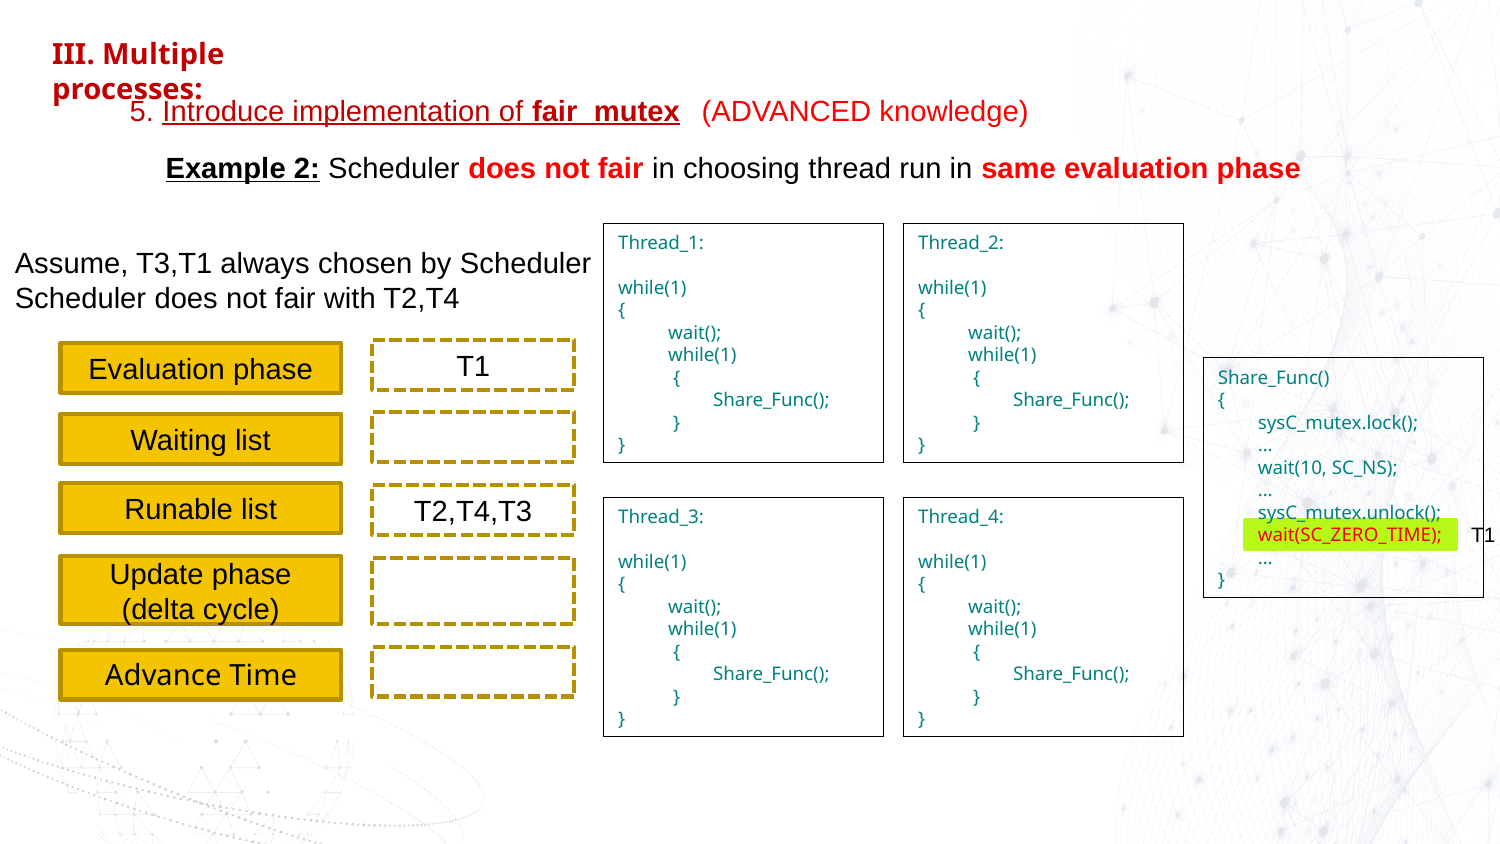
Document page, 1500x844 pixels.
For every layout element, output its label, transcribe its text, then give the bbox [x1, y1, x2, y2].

text_box Evaluation phase [58, 341, 343, 395]
text_box III. Multiple processes: [37, 27, 357, 113]
text_box Assume, T3,T1 always chosen by Scheduler Scheduler does not fair with T2,T4 [0, 237, 619, 323]
text_box T2,T4,T3 [370, 483, 576, 537]
text_box [370, 410, 576, 464]
text_box Advance Time [58, 648, 343, 702]
text_box Runable list [58, 481, 343, 535]
text_box T1 [370, 338, 576, 392]
text_box Example 2: Scheduler does not fair in choosing thread run in same evaluation phase [150, 142, 1427, 193]
text_box Share_Func() { sysC_mutex.lock(); … wait(10, SC_NS); … sysC_mutex.unlock(); wait(SC_ZERO_TIME); … } [1203, 357, 1484, 598]
text_box Thread_3: while(1) { wait(); while(1) { Share_Func(); } } [603, 497, 884, 737]
text_box 5. Introduce implementation of fair_mutex [114, 85, 686, 135]
text_box Update phase (delta cycle) [58, 554, 343, 626]
text_box Thread_2: while(1) { wait(); while(1) { Share_Func(); } } [903, 223, 1184, 463]
picture [0, 0, 1500, 844]
text_box Waiting list [58, 412, 343, 466]
text_box (ADVANCED knowledge) [686, 85, 1044, 135]
text_box [370, 645, 576, 699]
text_box Thread_1: while(1) { wait(); while(1) { Share_Func(); } } [603, 223, 884, 463]
text_box Thread_4: while(1) { wait(); while(1) { Share_Func(); } } [903, 497, 1184, 737]
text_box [1244, 514, 1500, 555]
text_box [370, 556, 576, 626]
